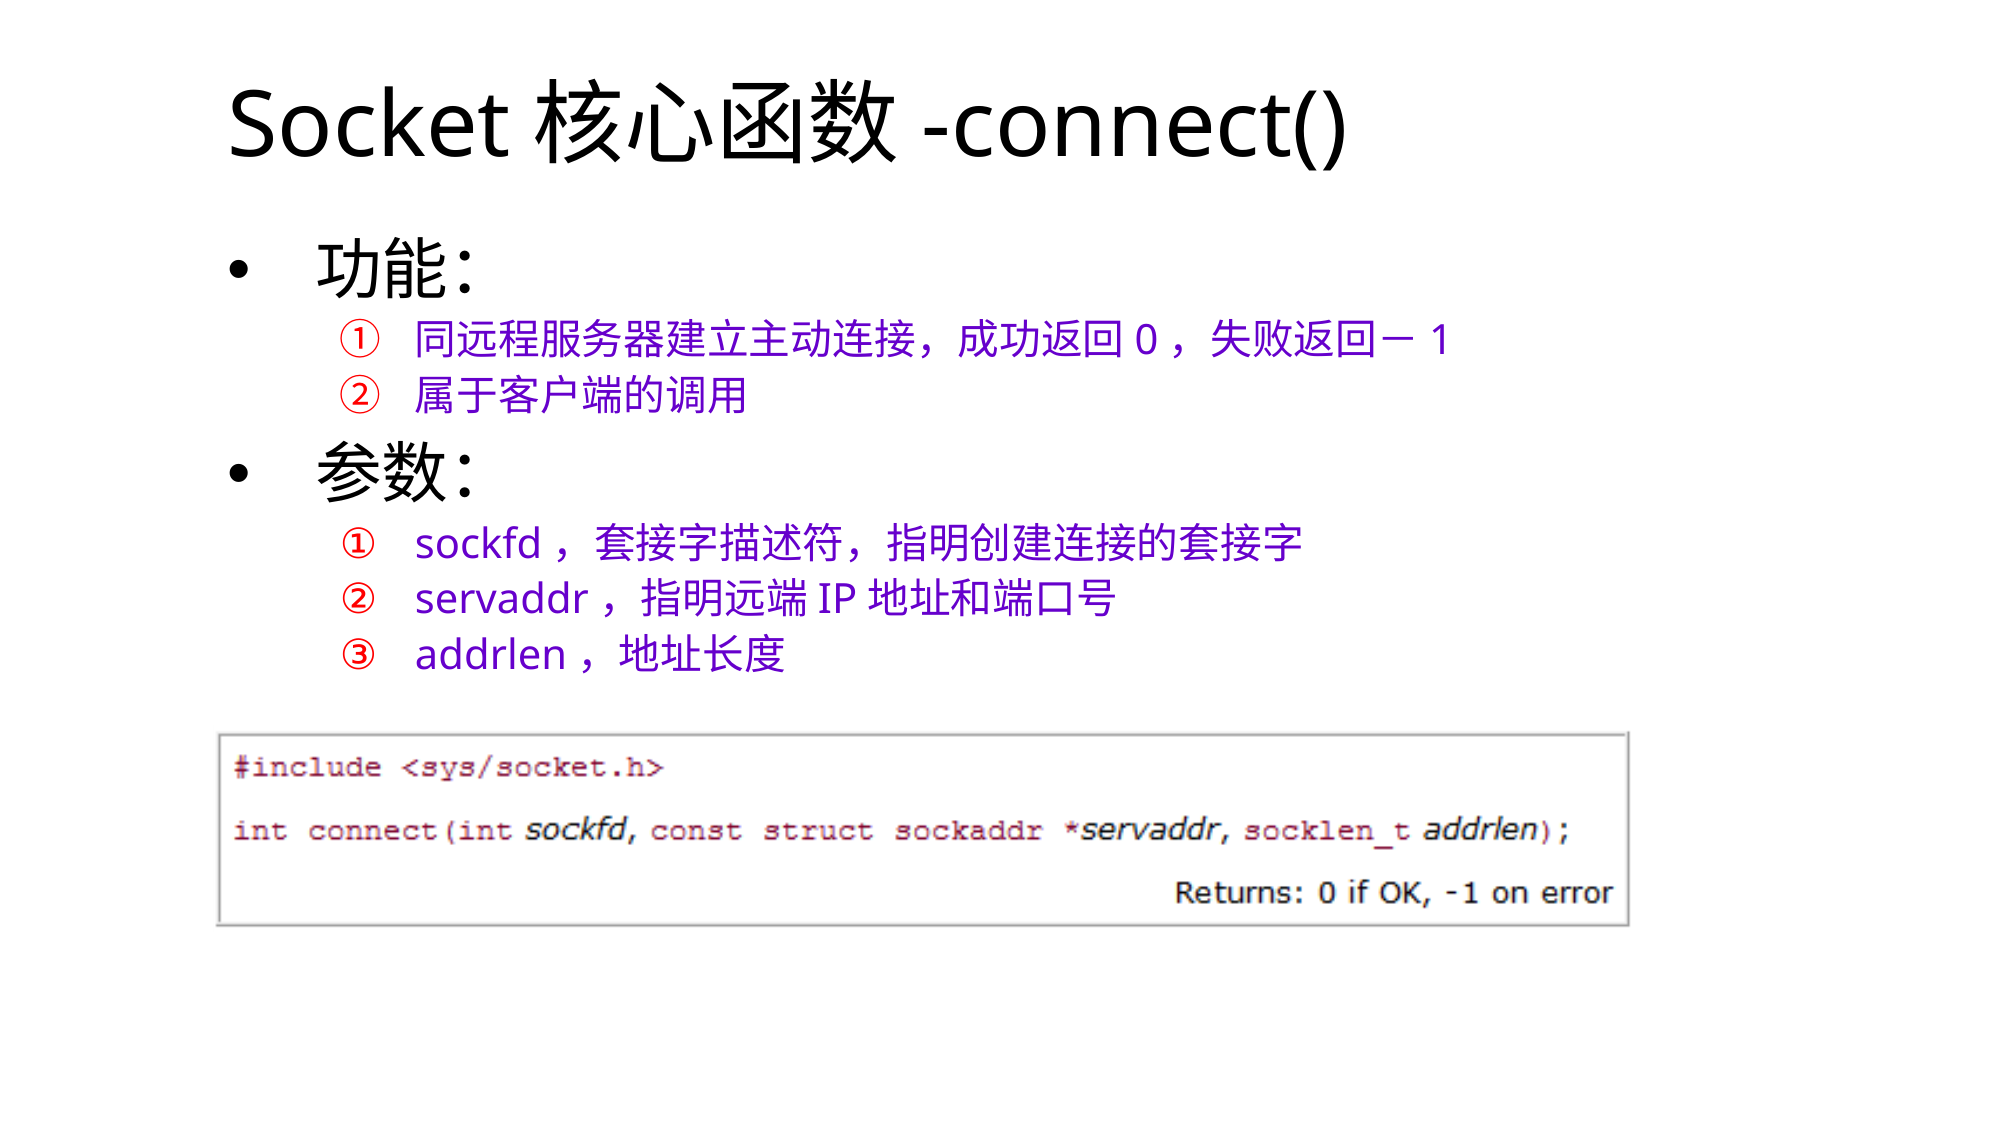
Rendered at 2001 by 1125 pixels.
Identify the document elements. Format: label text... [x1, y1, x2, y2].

list 功能： 同远程服务器建立主动连接，成功返回0，失败返回－1 属于客户端的调用 参数： sockfd，套接字描述符，指明创建连接的套接字 servaddr，指明远端IP地址和端口号 addrlen，地址长度 [212, 228, 1928, 1027]
picture [212, 725, 1635, 932]
title Socket核心函数-connect() [212, 66, 1788, 188]
